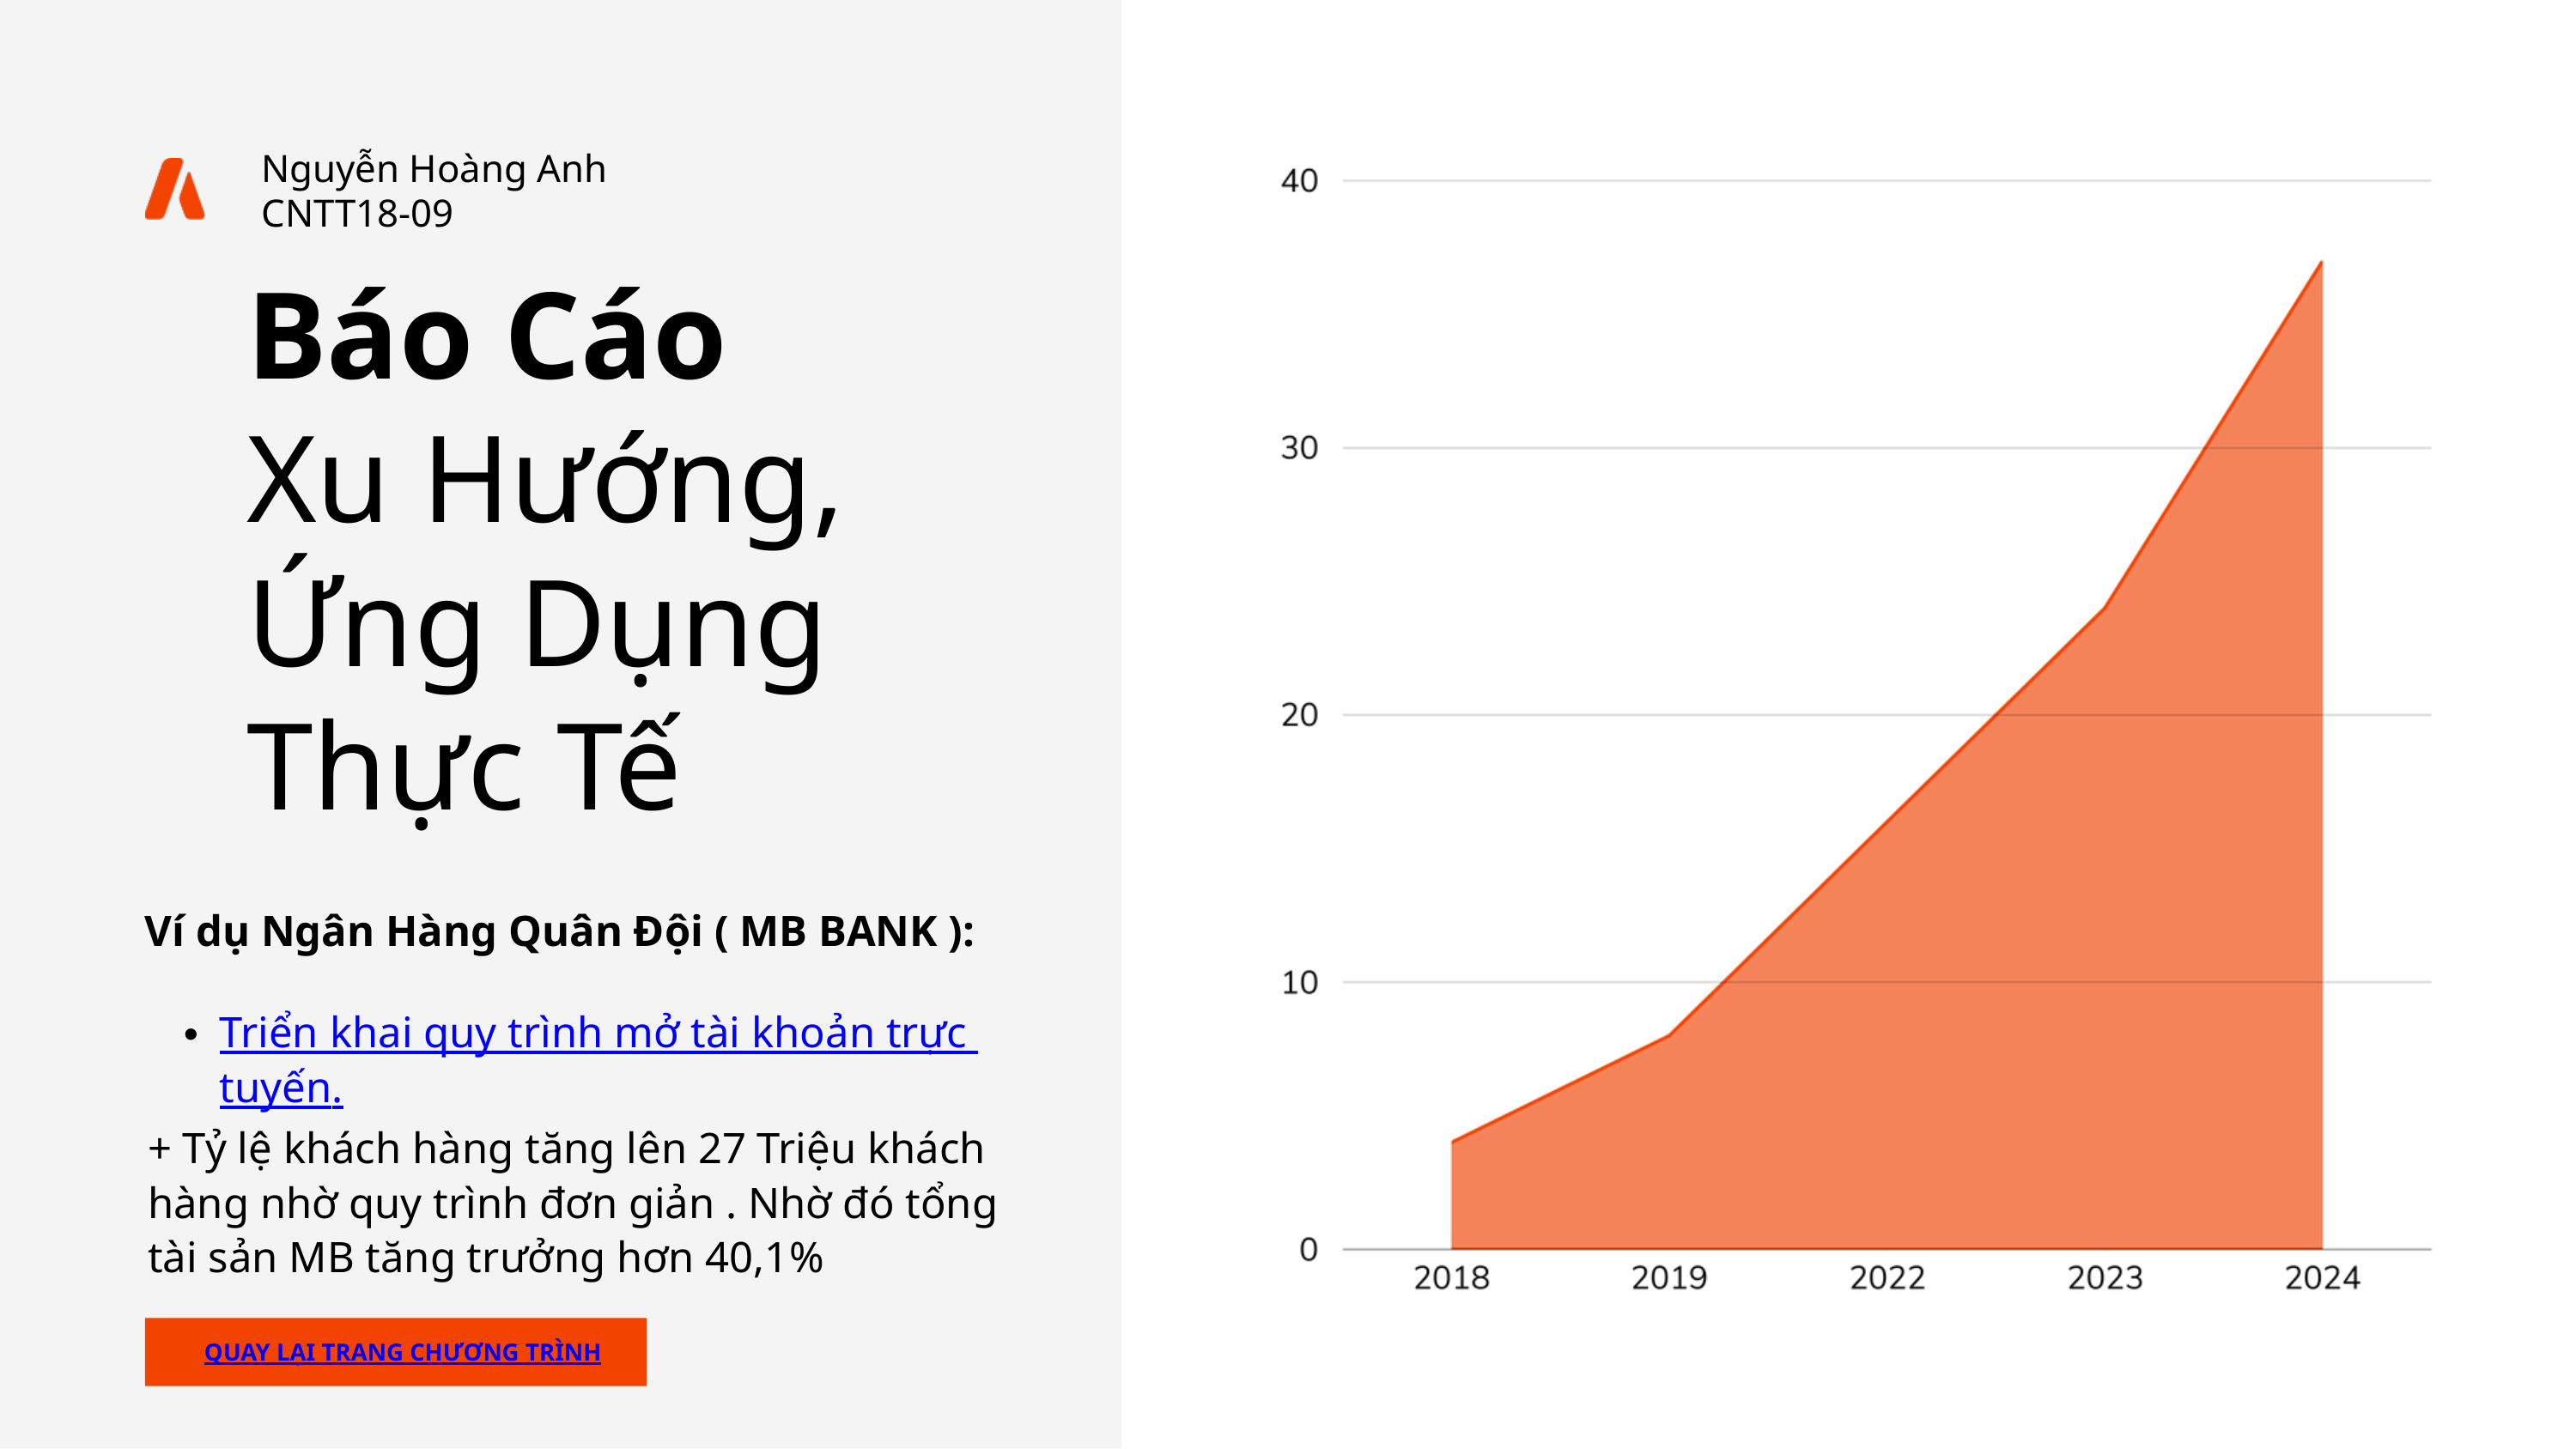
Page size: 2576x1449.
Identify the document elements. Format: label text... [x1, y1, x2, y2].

text_box Báo Cáo Xu Hướng, Ứng Dụng Thực Tế [246, 258, 1035, 978]
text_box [144, 144, 641, 234]
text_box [144, 900, 1011, 1345]
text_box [144, 1317, 647, 1386]
text_box [0, 0, 1122, 1449]
picture [1163, 52, 2547, 1409]
